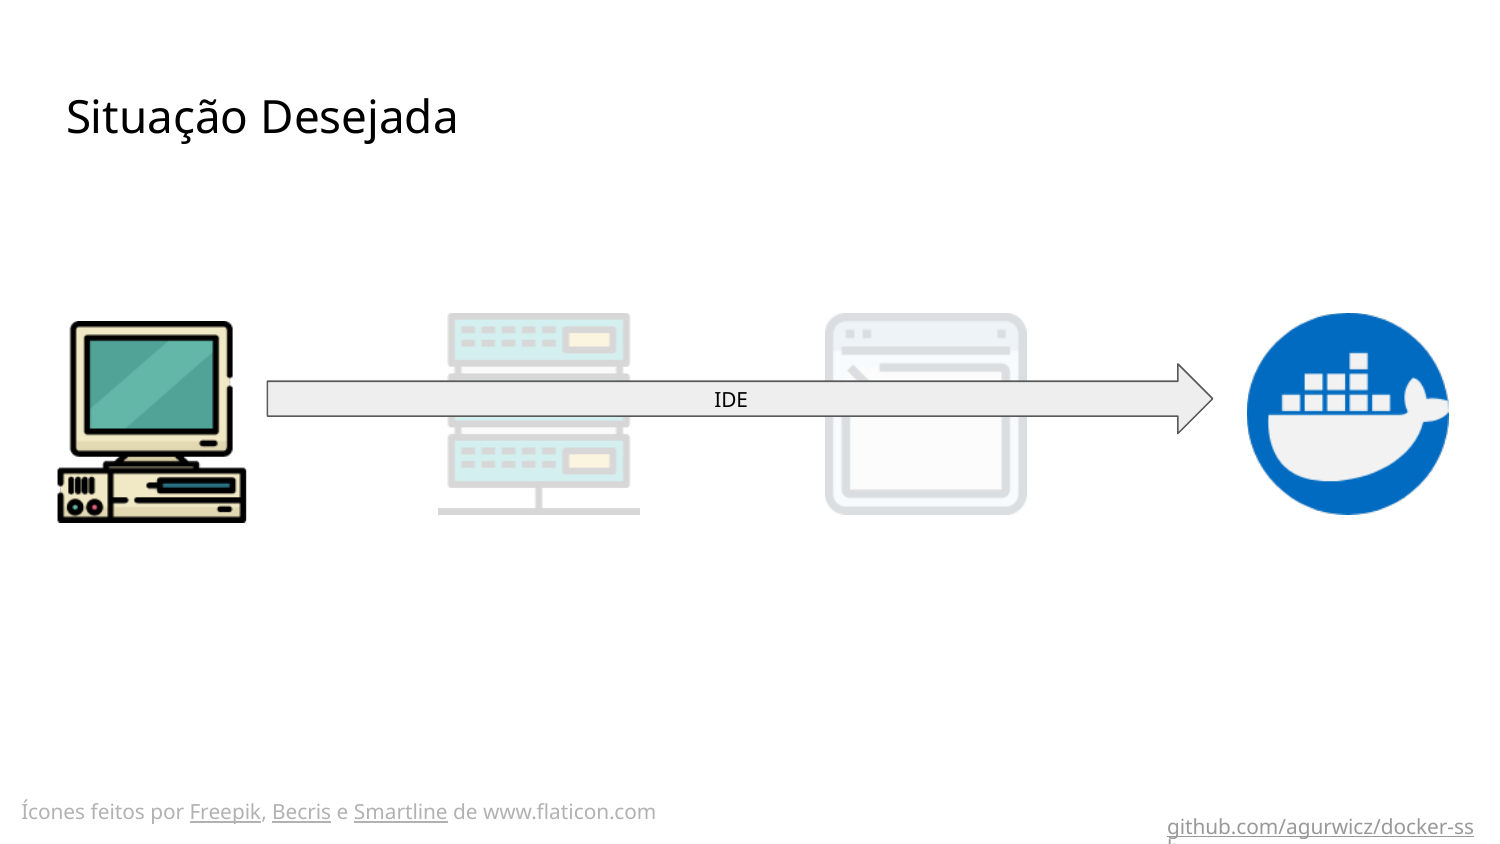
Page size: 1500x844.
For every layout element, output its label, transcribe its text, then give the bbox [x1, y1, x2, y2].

picture [825, 313, 1027, 515]
picture [1247, 313, 1450, 515]
title Situação Desejada [51, 72, 1449, 167]
text_box IDE [644, 381, 820, 417]
text_box IDE [1031, 363, 1213, 434]
text_box IDE [267, 381, 432, 417]
picture [50, 321, 253, 523]
text_box Ícones feitos por Freepik, Becris e Smartline de www.flaticon.com [0, 786, 831, 844]
picture [437, 313, 640, 515]
